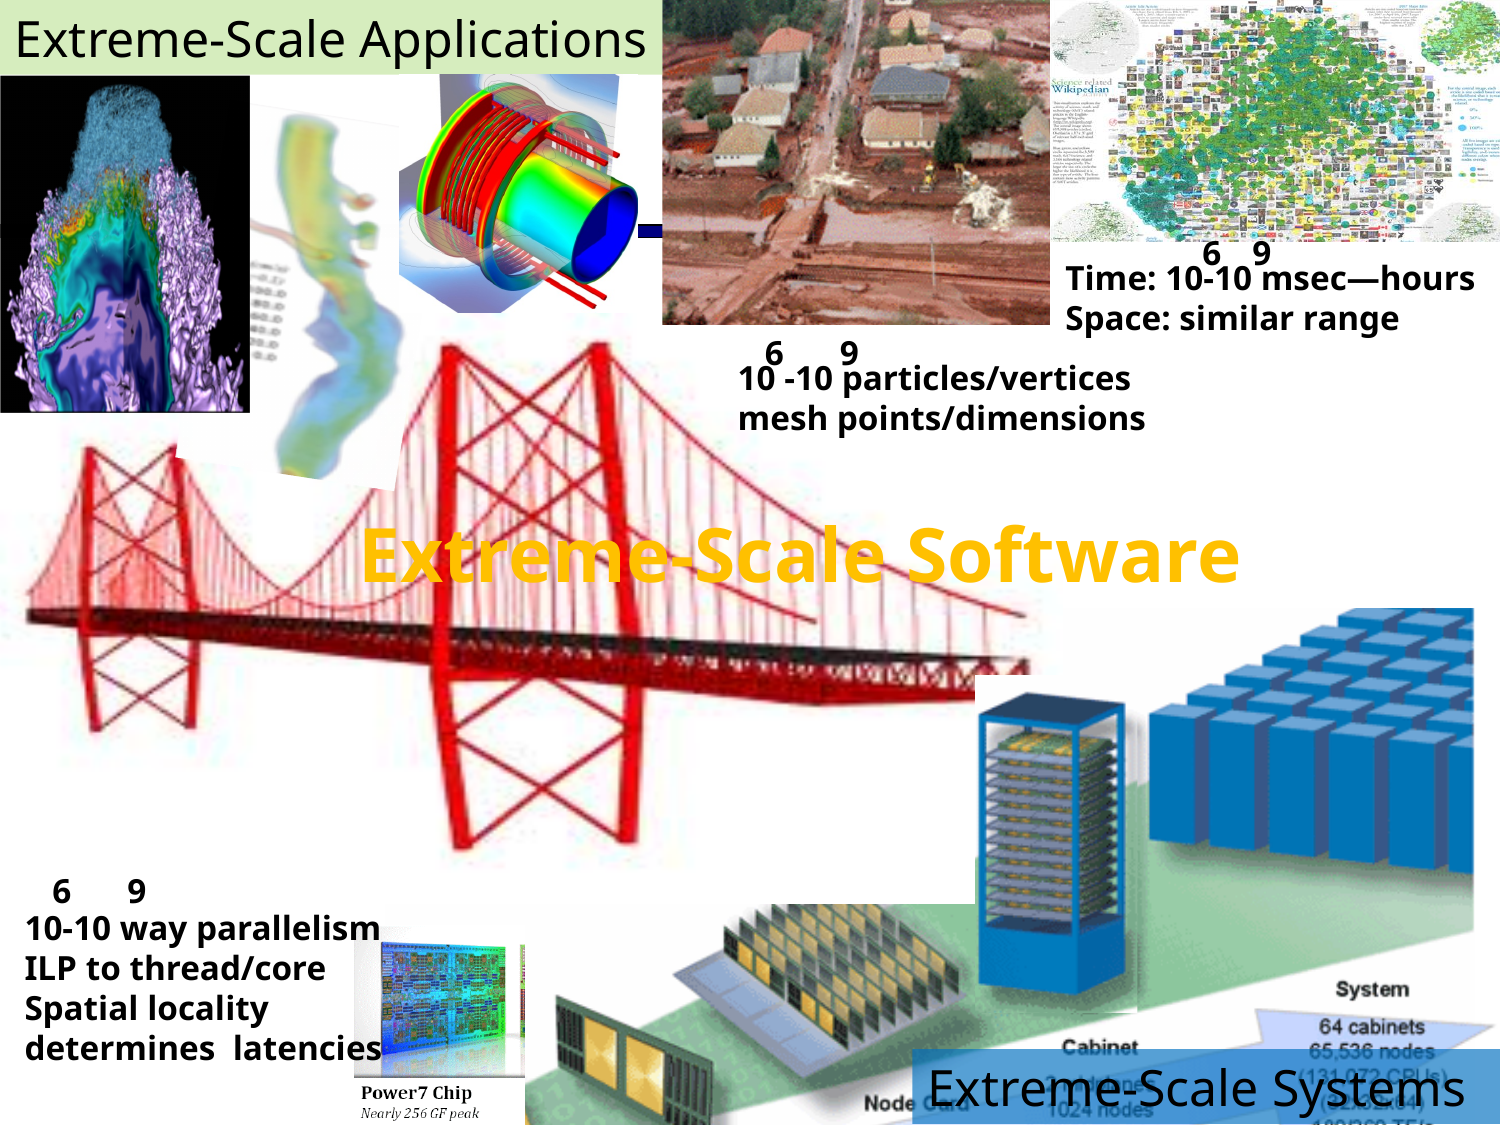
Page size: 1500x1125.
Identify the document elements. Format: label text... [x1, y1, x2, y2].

text_box 9 [1237, 250, 1281, 280]
text_box 9 [112, 913, 156, 918]
text_box 6 [1187, 250, 1231, 280]
text_box Time: 10-10 msec—hours Space: similar range [1054, 250, 1491, 345]
text_box Extreme-Scale Software [1066, 499, 1258, 605]
text_box 10 -10 particles/vertices mesh points/dimensions [1066, 349, 1171, 445]
text_box 10-10 way parallelism ILP to thread/core Spatial locality determines latencies [9, 913, 350, 1075]
picture [0, 0, 1500, 1125]
text_box Extreme-Scale Applications [0, 0, 660, 75]
text_box 6 [37, 913, 81, 918]
